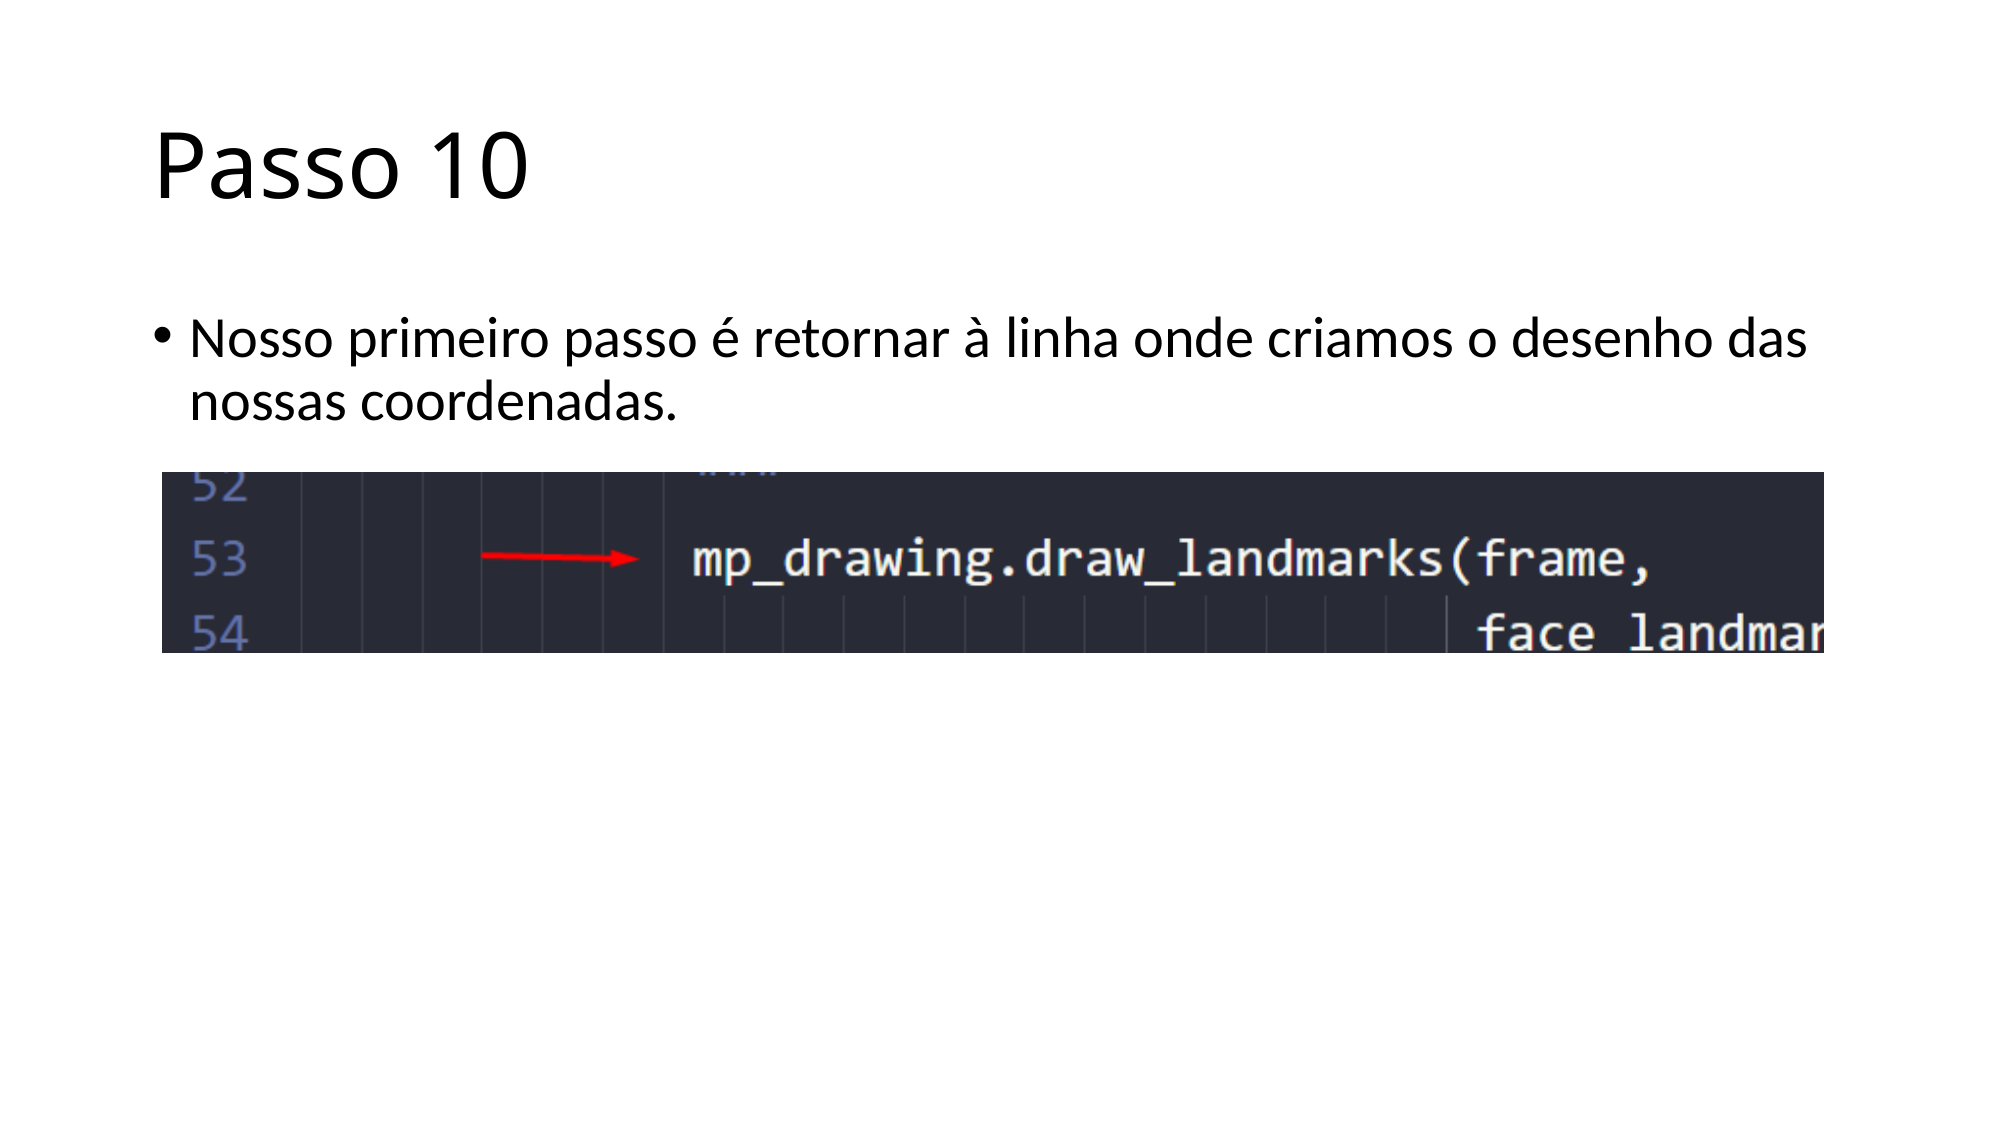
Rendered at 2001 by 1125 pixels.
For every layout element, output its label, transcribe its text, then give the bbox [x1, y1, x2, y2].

title Passo 10 [137, 59, 1863, 278]
picture [162, 472, 1824, 653]
list Nosso primeiro passo é retornar à linha onde criamos o desenho das nossas coordenadas. [137, 299, 1863, 1014]
